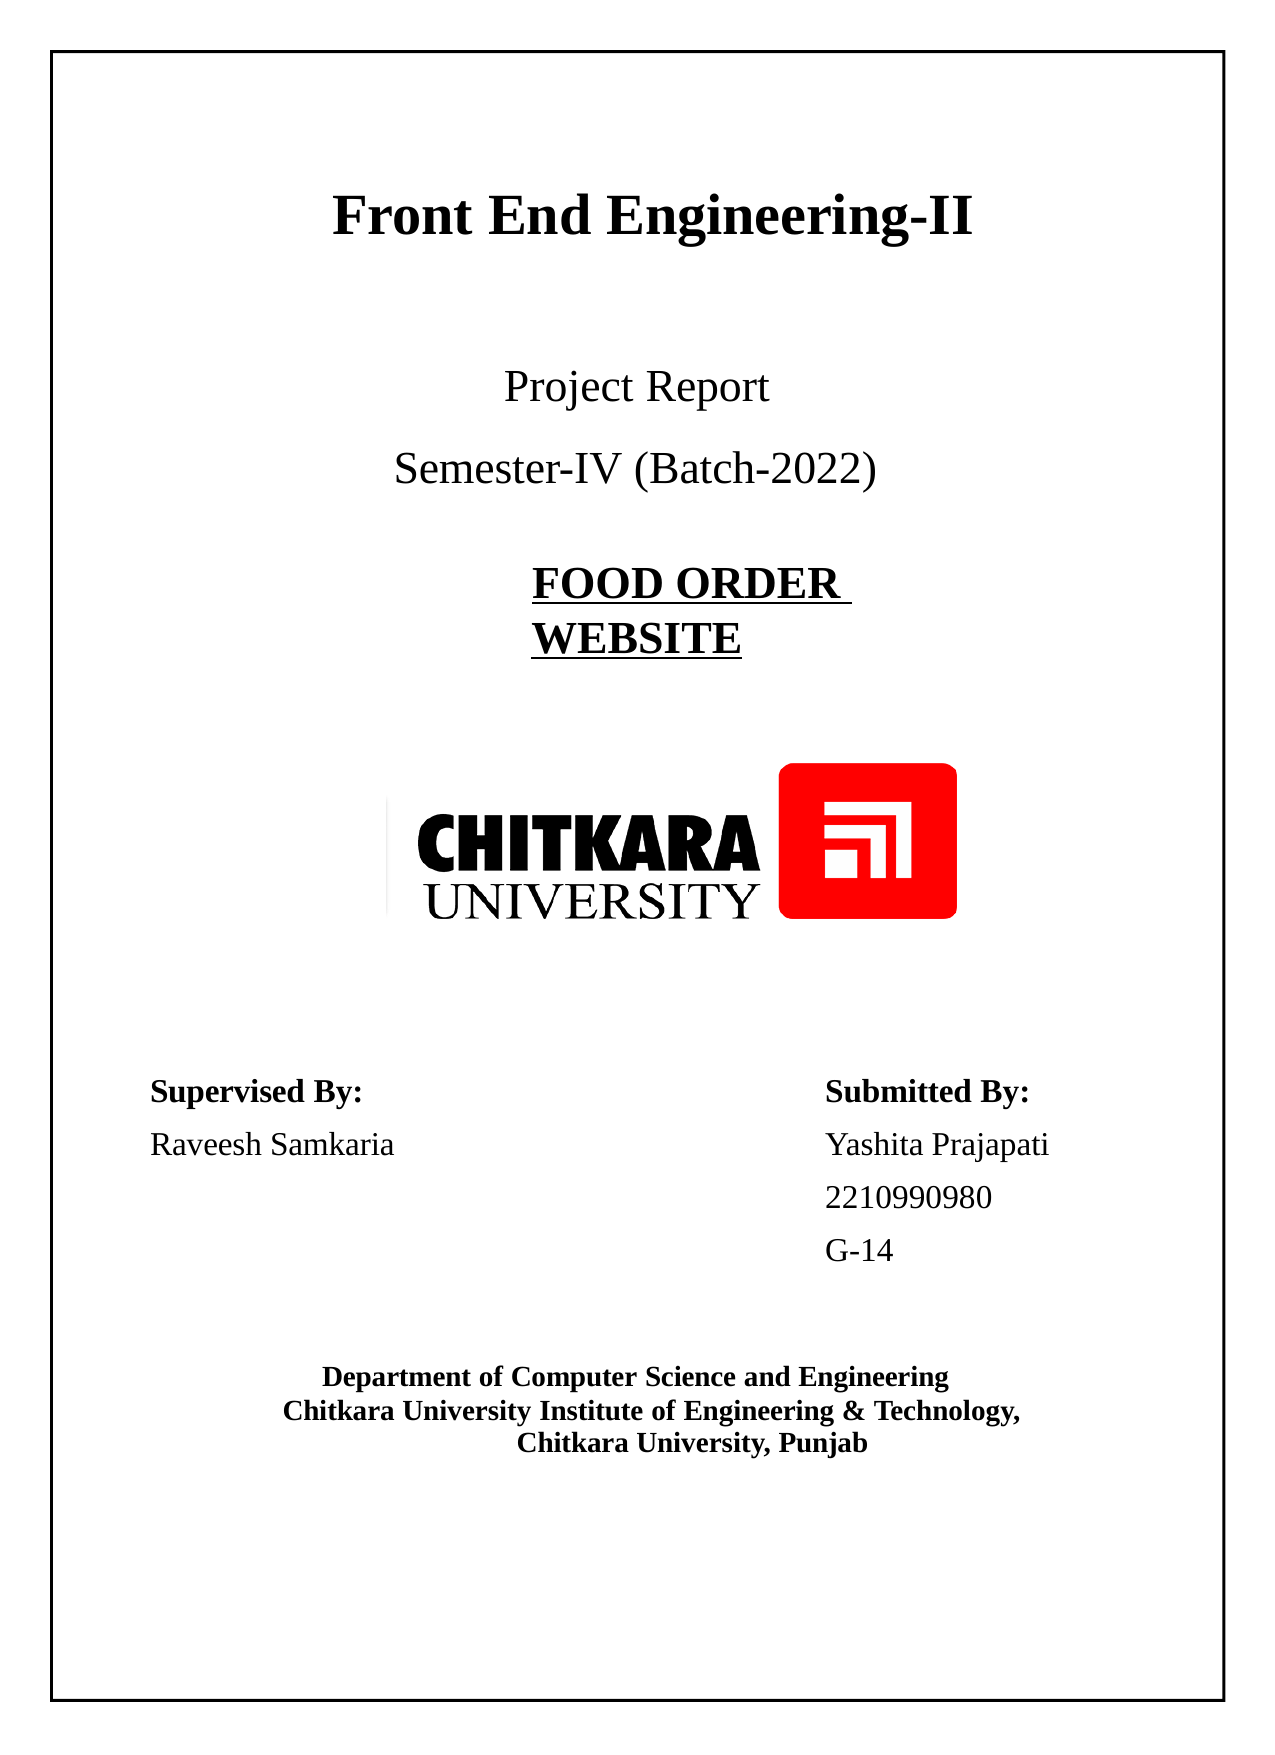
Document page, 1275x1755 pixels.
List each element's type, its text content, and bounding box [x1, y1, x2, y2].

title Front End Engineering-II [330, 174, 980, 470]
text_box Submitted By: Yashita Prajapati 2210990980 G-14 [823, 1054, 1118, 1268]
text_box Department of Computer Science and Engineering Chitkara University Institute of Engineering & Technology, Chitkara University, Punjab [280, 1354, 1028, 1459]
text_box Supervised By: Raveesh Samkaria [147, 1054, 425, 1162]
text_box [50, 50, 1226, 1702]
text_box Project Report Semester-IV (Batch-2022) FOOD ORDER WEBSITE [391, 327, 884, 664]
picture [386, 763, 957, 920]
